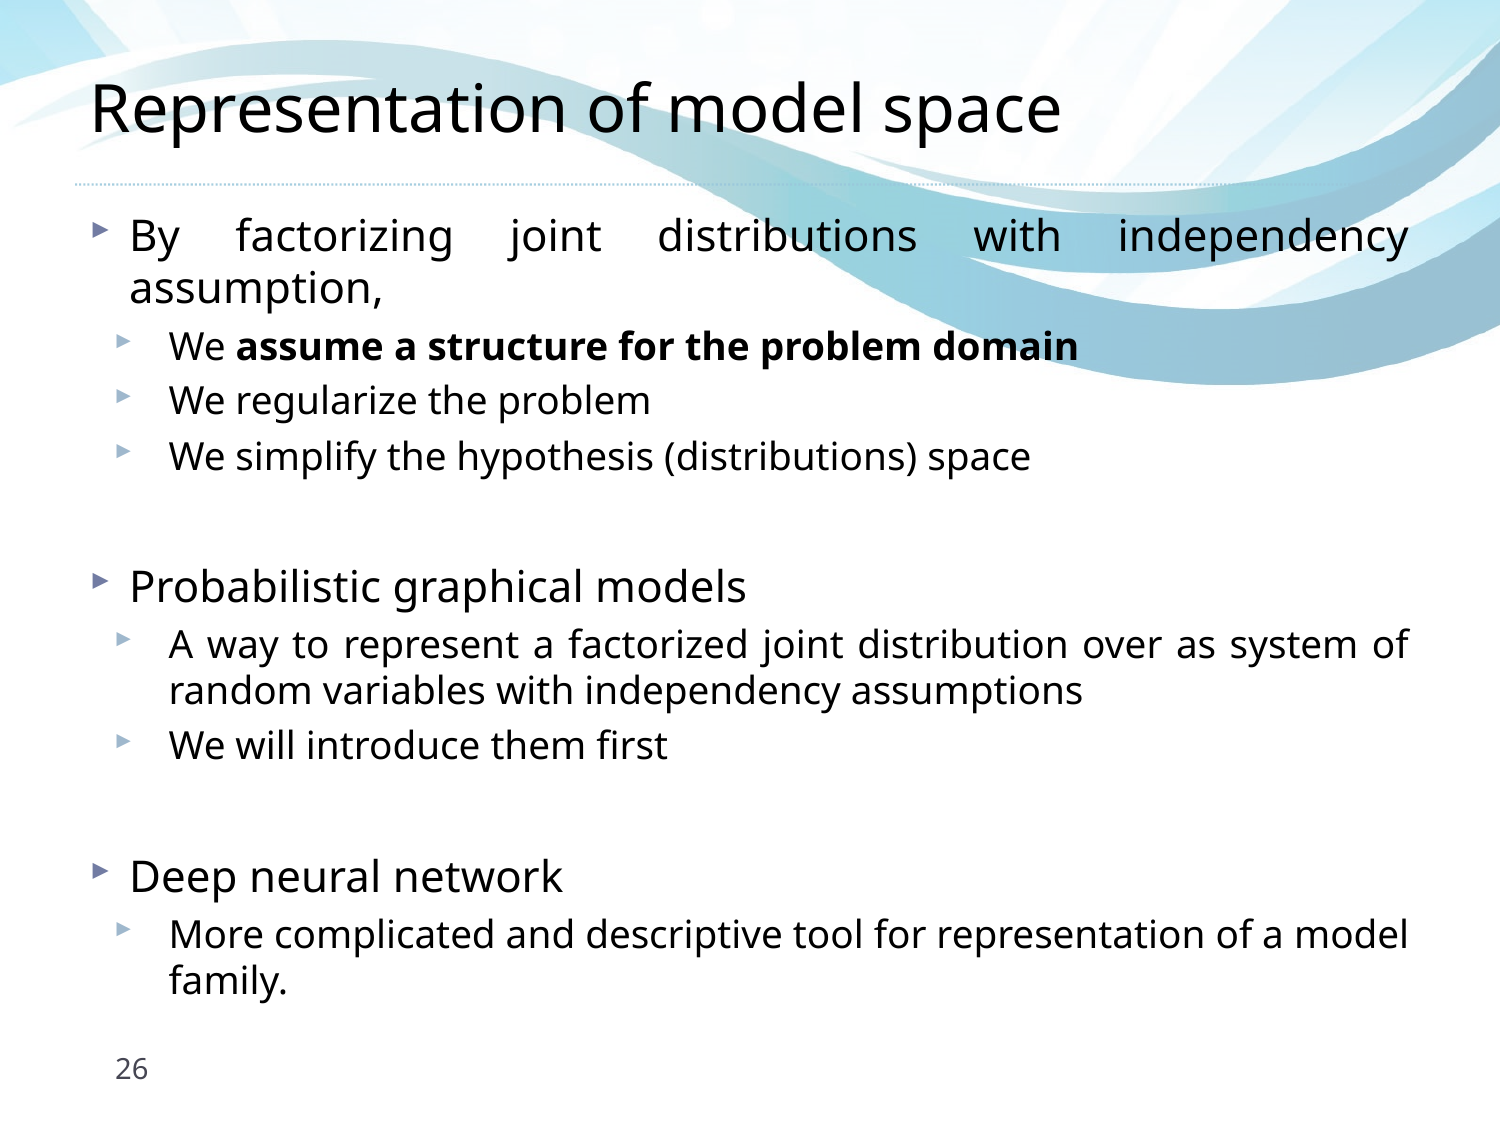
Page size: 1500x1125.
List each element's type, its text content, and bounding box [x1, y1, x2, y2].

title Representation of model space [75, 24, 1425, 188]
list By factorizing joint distributions with independency assumption, We assume a structure for the problem domain We regularize the problem We simplify the hypothesis (distributions) space Probabilistic graphical models A way to represent a factorized joint distribution over as system of random variables with independency assumptions We will introduce them first Deep neural network More complicated and descriptive tool for representation of a model family. [75, 200, 1425, 1010]
slide_number 26 [100, 1042, 426, 1103]
